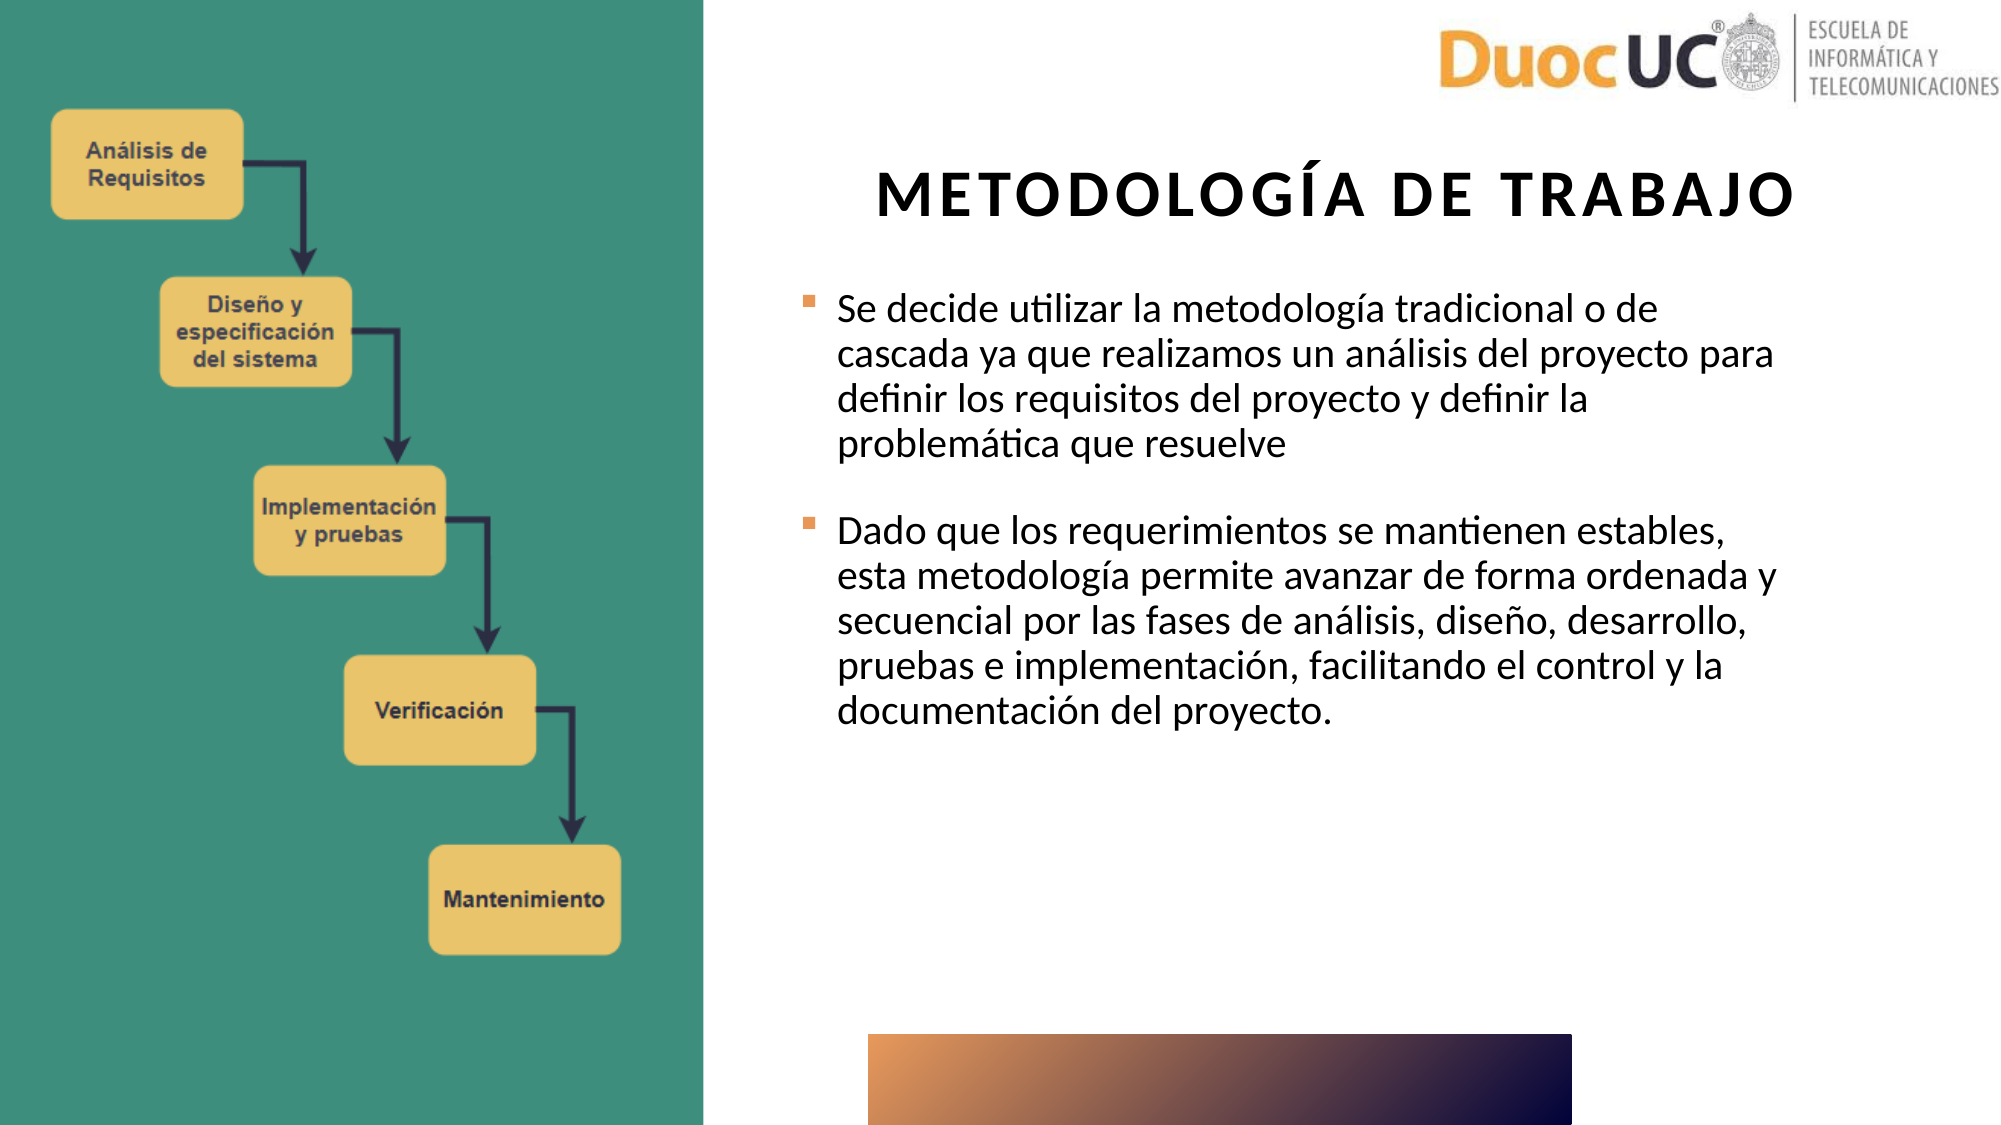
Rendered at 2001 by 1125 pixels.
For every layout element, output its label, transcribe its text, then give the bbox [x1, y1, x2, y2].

title Metodología de trabajo [859, 139, 1859, 243]
picture [0, 0, 704, 1125]
list Se decide utilizar la metodología tradicional o de cascada ya que realizamos un análisis del proyecto para definir los requisitos del proyecto y definir la problemática que resuelve Dado que los requerimientos se mantienen estables, esta metodología permite avanzar de forma ordenada y secuencial por las fases de análisis, diseño, desarrollo, pruebas e implementación, facilitando el control y la documentación del proyecto. [784, 279, 1809, 1077]
picture [1438, 0, 2000, 141]
